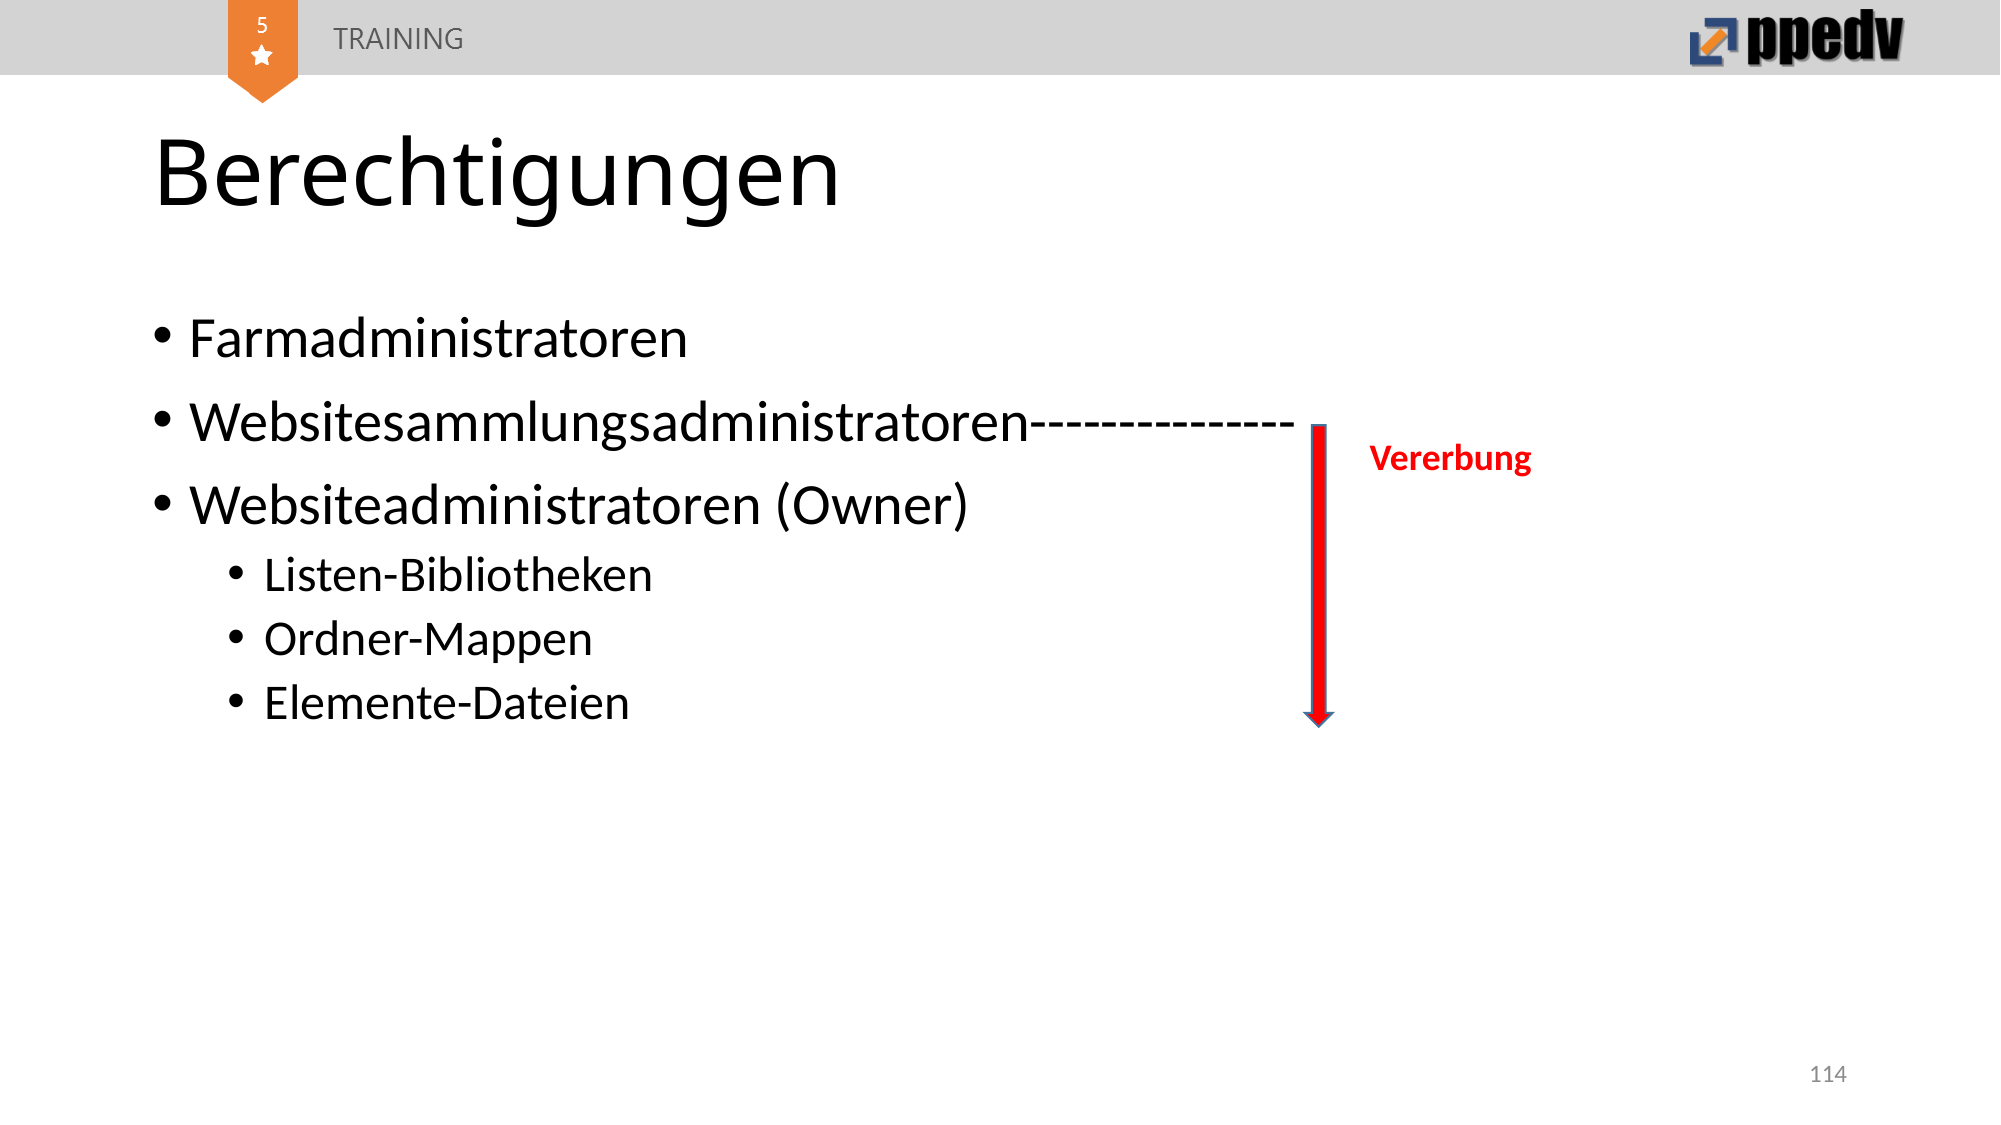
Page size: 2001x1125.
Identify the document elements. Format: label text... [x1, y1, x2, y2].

slide_number 114 [1412, 1042, 1863, 1103]
picture [0, 0, 2000, 104]
title Berechtigungen [137, 75, 1863, 278]
text_box [1302, 424, 1336, 729]
text_box Vererbung [1354, 425, 1638, 485]
list Farmadministratoren Websitesammlungsadministratoren--------------- Websiteadministratoren (Owner) Listen-Bibliotheken Ordner-Mappen Elemente-Dateien [137, 299, 1863, 1014]
